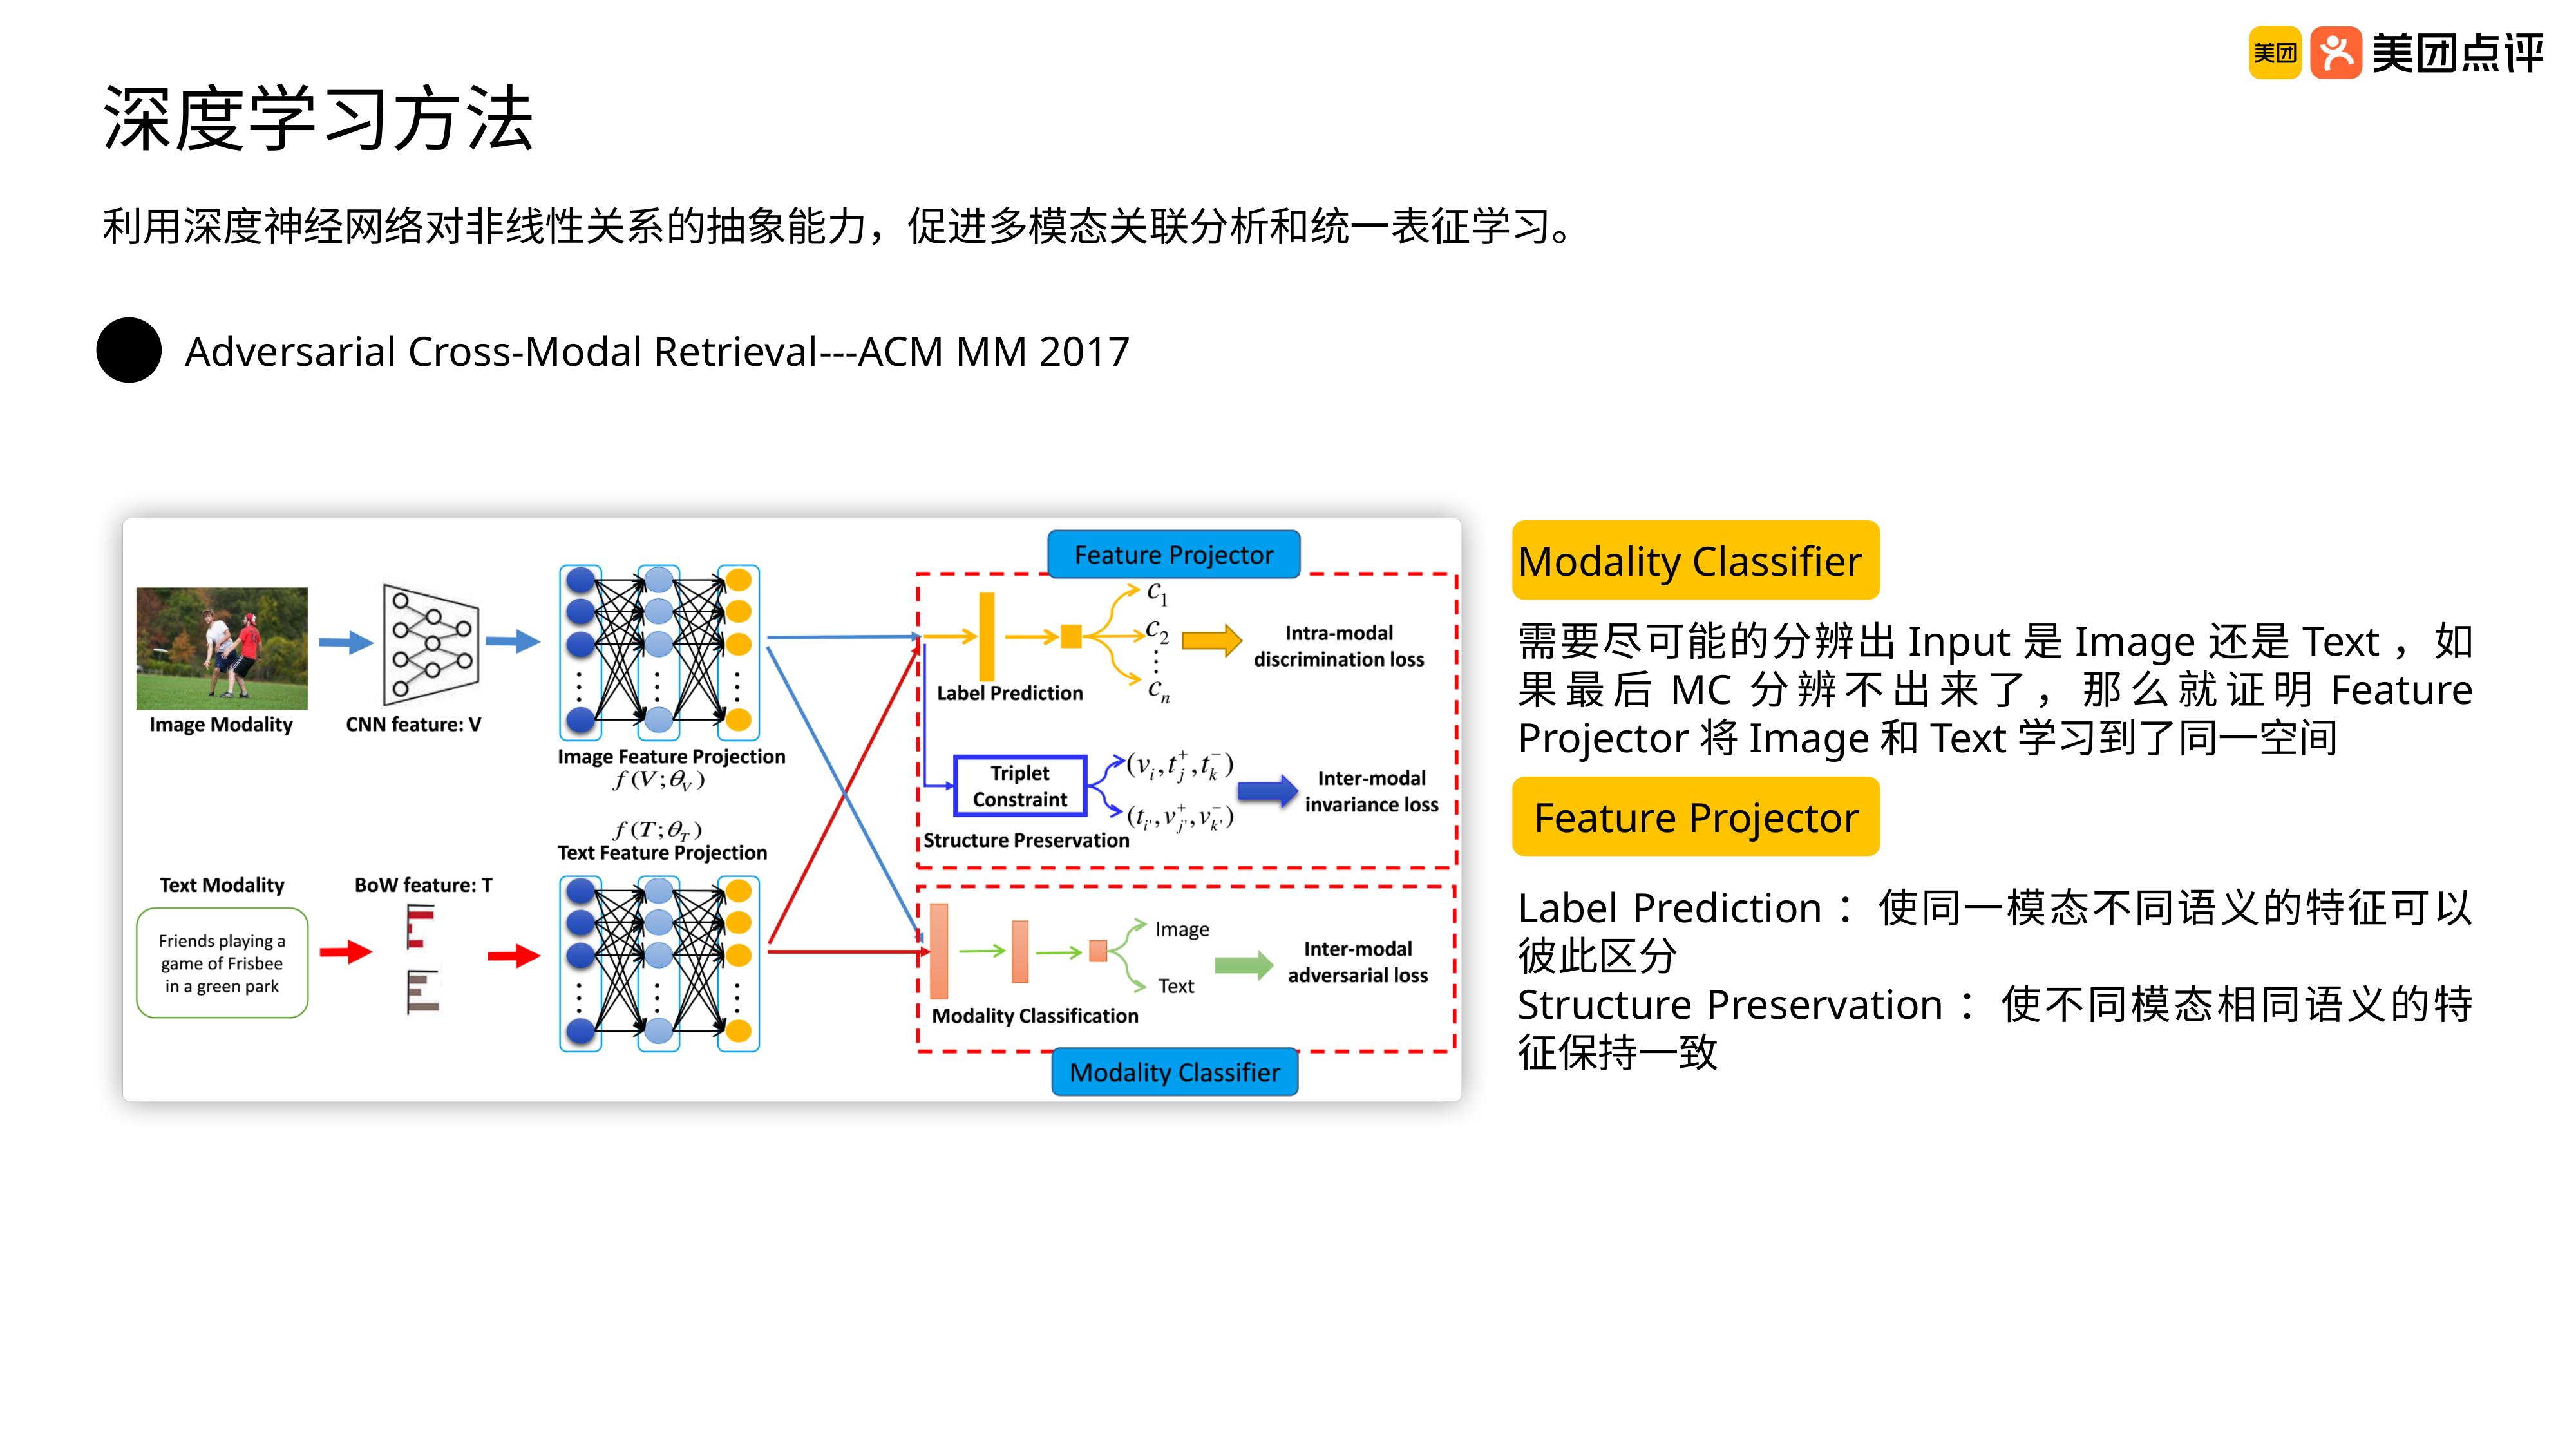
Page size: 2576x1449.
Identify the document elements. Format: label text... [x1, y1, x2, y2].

text_box [96, 317, 162, 383]
text_box [1512, 777, 1880, 857]
text_box ﻿Adversarial Cross-Modal Retrieval---ACM MM 2017 [180, 320, 1370, 380]
text_box 需要尽可能的分辨出Input是Image还是Text，如果最后MC分辨不出来了，那么就证明Feature Projector将Image和Text学习到了同一空间 [1512, 611, 2480, 766]
picture [96, 491, 1489, 1129]
text_box [1512, 520, 1880, 530]
text_box Modality Classifier [1512, 530, 2334, 590]
text_box [1512, 590, 1880, 600]
picture [2249, 26, 2543, 79]
text_box 深度学习方法 [96, 67, 2167, 244]
text_box Feature Projector [1528, 786, 2350, 846]
text_box 利用深度神经网络对非线性关系的抽象能力，促进多模态关联分析和统一表征学习。 [97, 185, 2504, 254]
text_box Label Prediction：使同一模态不同语义的特征可以彼此区分 Structure Preservation：使不同模态相同语义的特征保持一致 [1512, 876, 2480, 1081]
